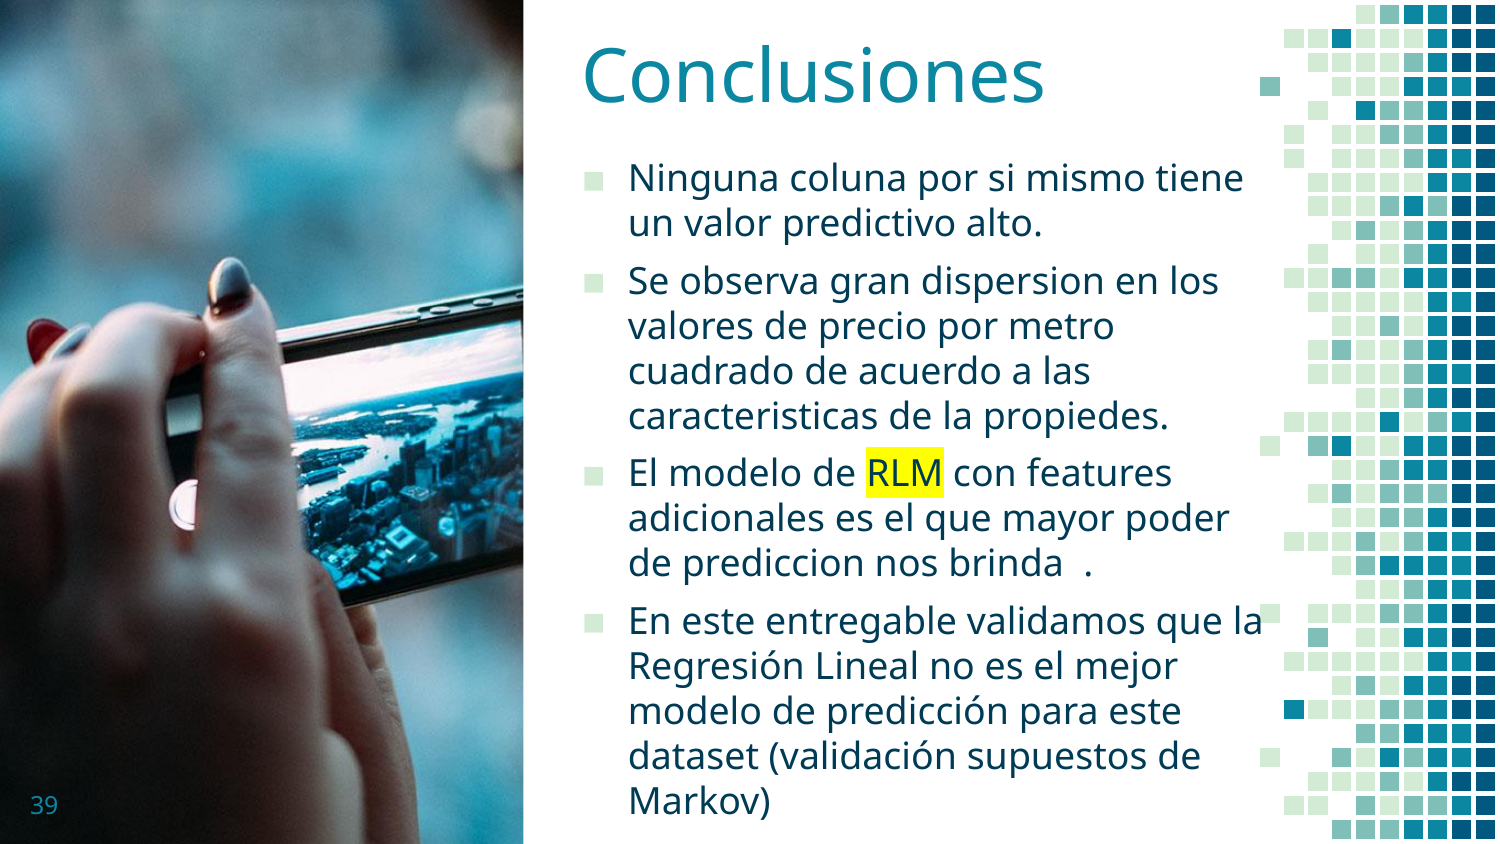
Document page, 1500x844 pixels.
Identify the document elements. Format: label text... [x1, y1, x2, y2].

picture [0, 0, 524, 844]
list Ninguna coluna por si mismo tiene un valor predictivo alto. Se observa gran dispersion en los valores de precio por metro cuadrado de acuerdo a las caracteristicas de la propiedes. El modelo de RLM con features adicionales es el que mayor poder de prediccion nos brinda . En este entregable validamos que la Regresión Lineal no es el mejor modelo de predicción para este dataset (validación supuestos de Markov) [565, 139, 1291, 512]
title Conclusiones [565, 0, 1207, 133]
